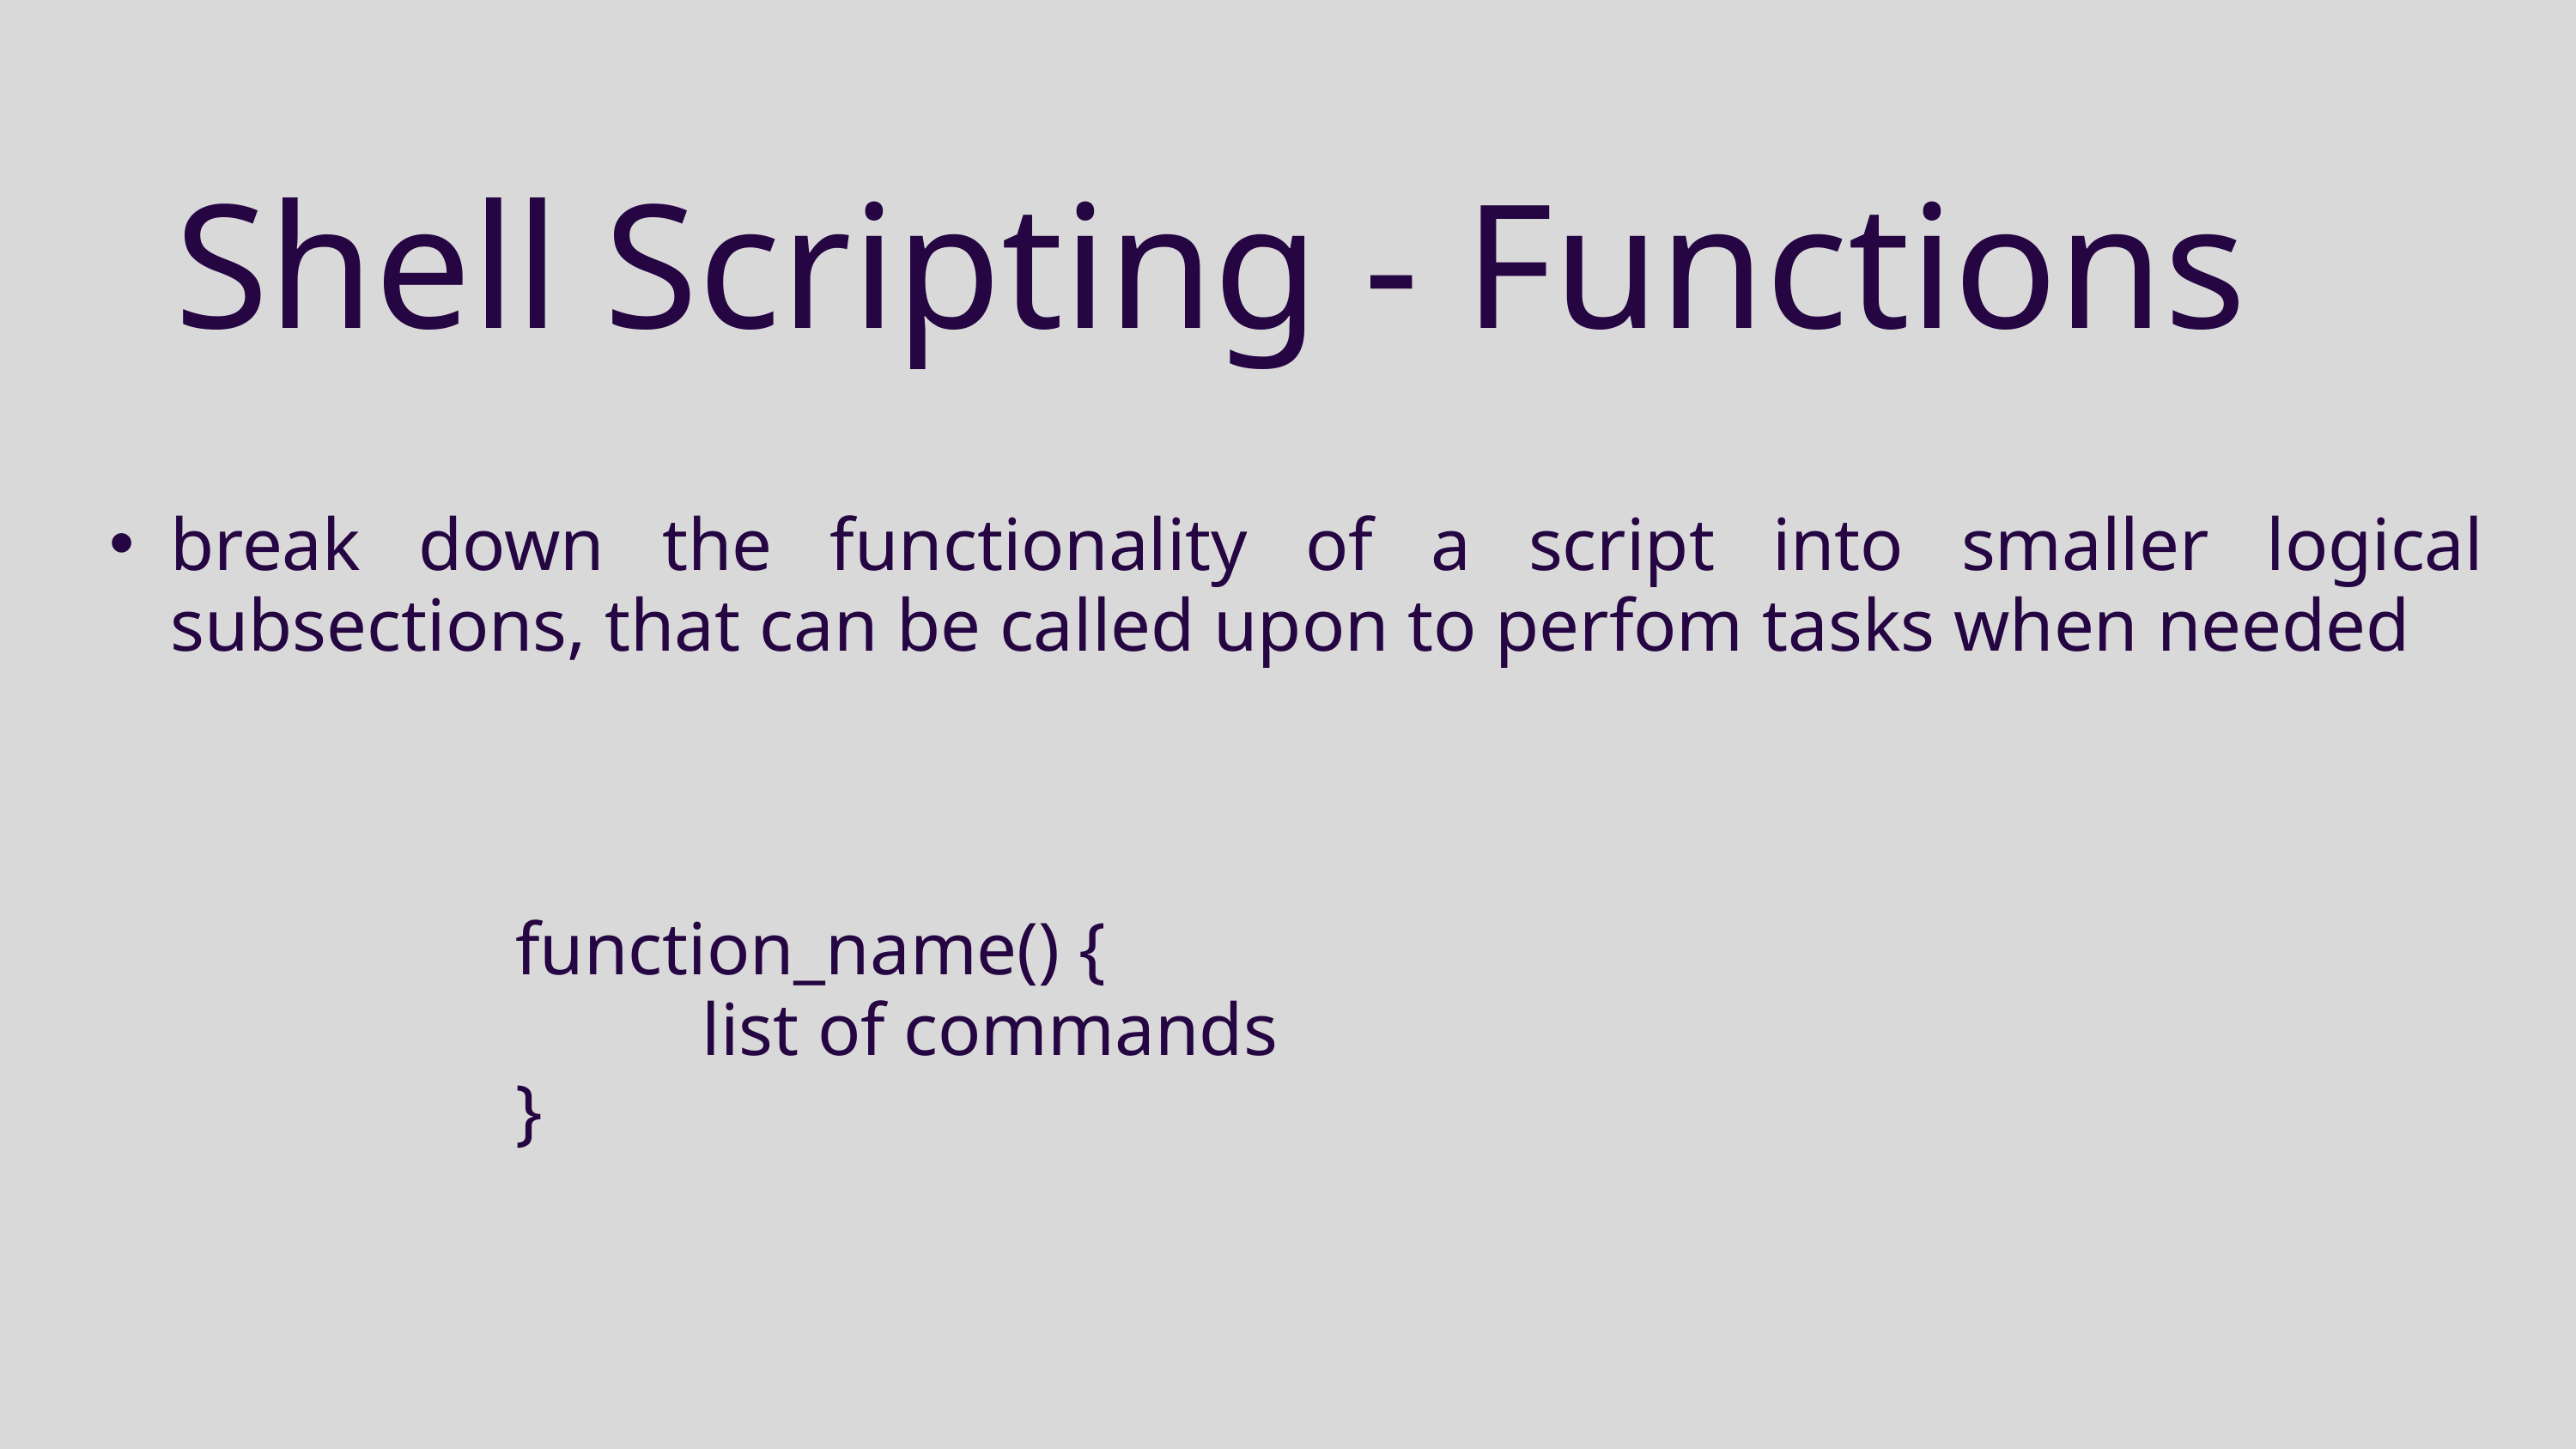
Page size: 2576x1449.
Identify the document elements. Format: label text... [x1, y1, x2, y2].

text_box break down the functionality of a script into smaller logical subsections, that can be called upon to perfom tasks when needed function_name() { list of commands } [48, 504, 2486, 1151]
text_box Shell Scripting - Functions [174, 168, 2360, 363]
